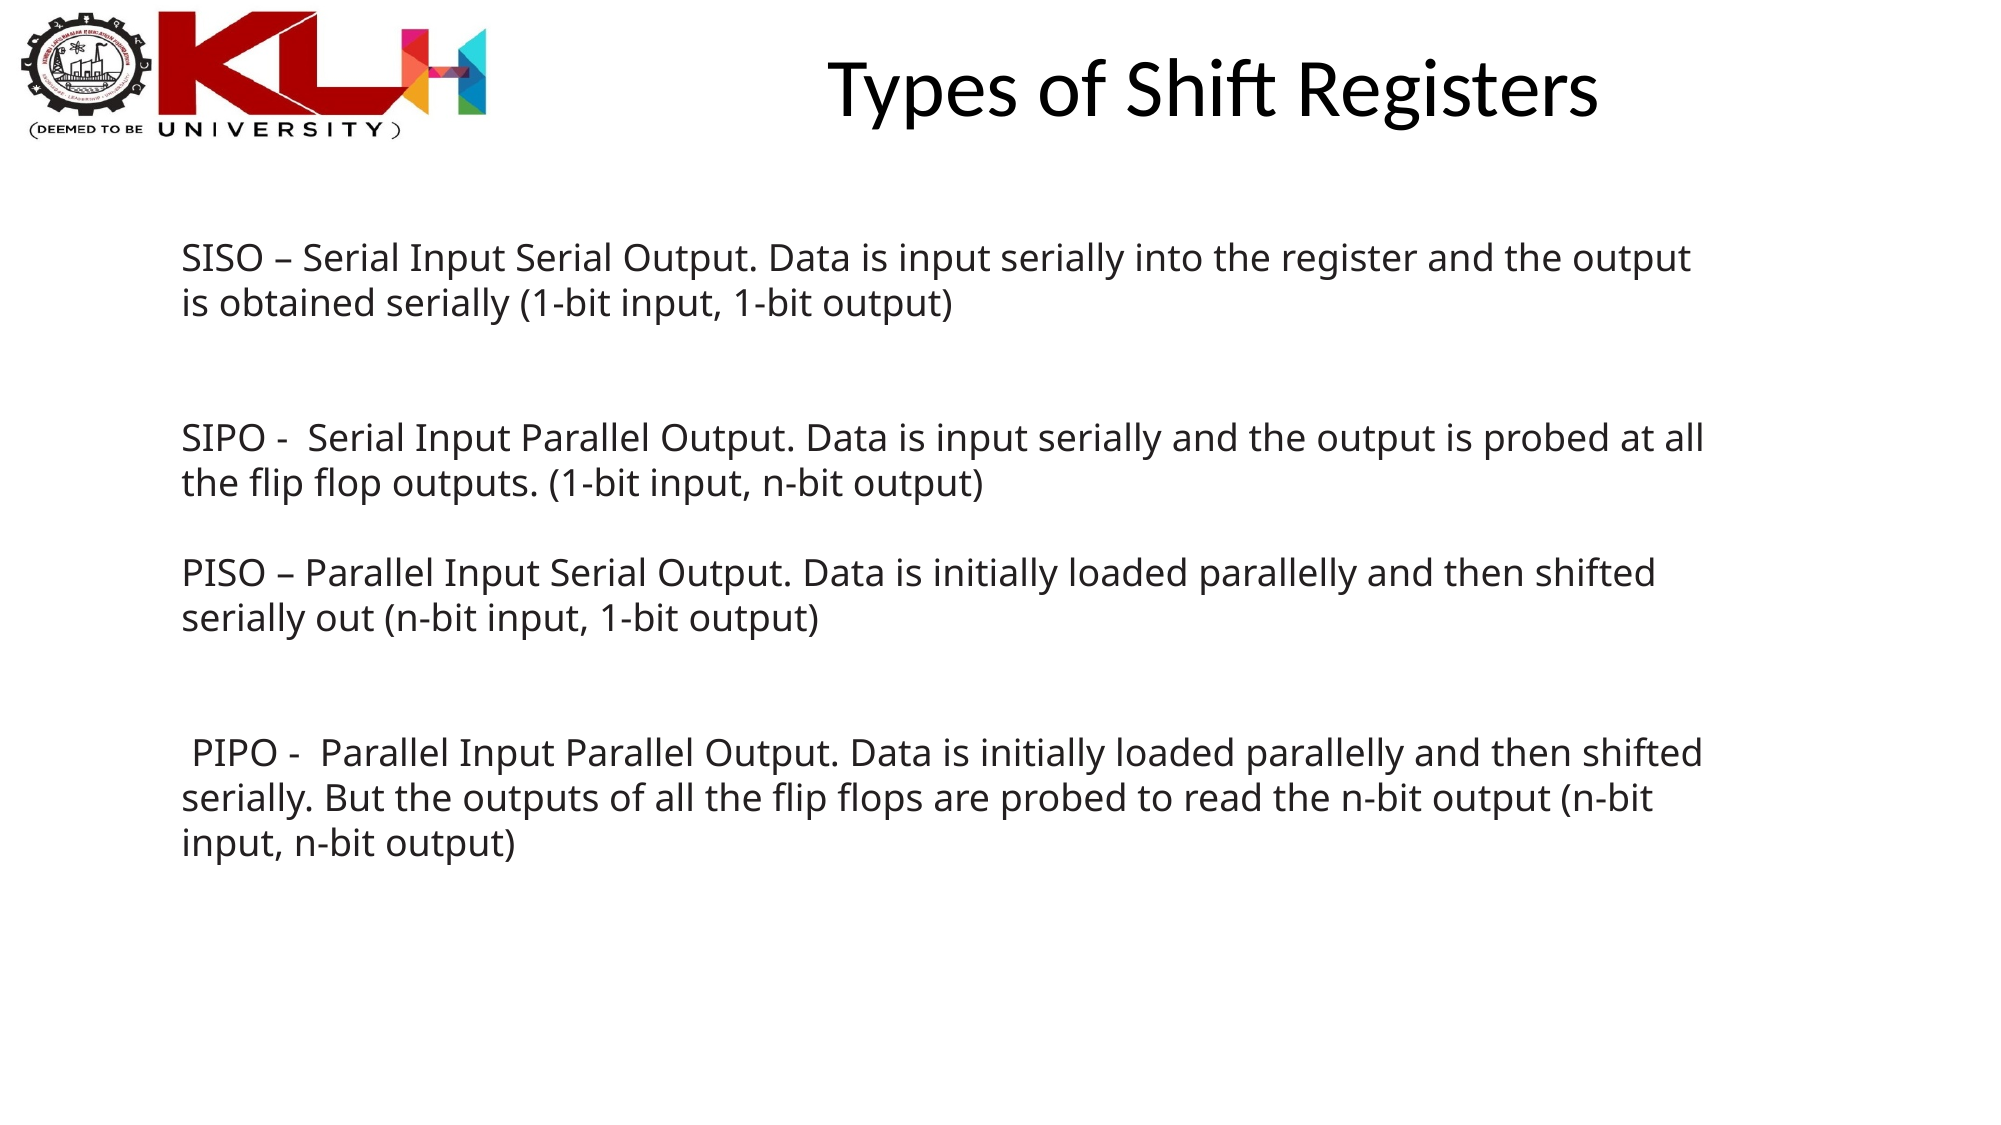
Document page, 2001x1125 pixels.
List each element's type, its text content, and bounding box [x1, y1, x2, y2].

text_box Types of Shift Registers [812, 25, 1788, 141]
text_box SISO – Serial Input Serial Output. Data is input serially into the register and the output is obtained serially (1-bit input, 1-bit output) SIPO - Serial Input Parallel Output. Data is input serially and the output is probed at all the flip flop outputs. (1-bit input, n-bit output) PISO – Parallel Input Serial Output. Data is initially loaded parallelly and then shifted serially out (n-bit input, 1-bit output) PIPO - Parallel Input Parallel Output. Data is initially loaded parallelly and then shifted serially. But the outputs of all the flip flops are probed to read the n-bit output (n-bit input, n-bit output) [166, 227, 1739, 962]
picture [16, 0, 492, 143]
